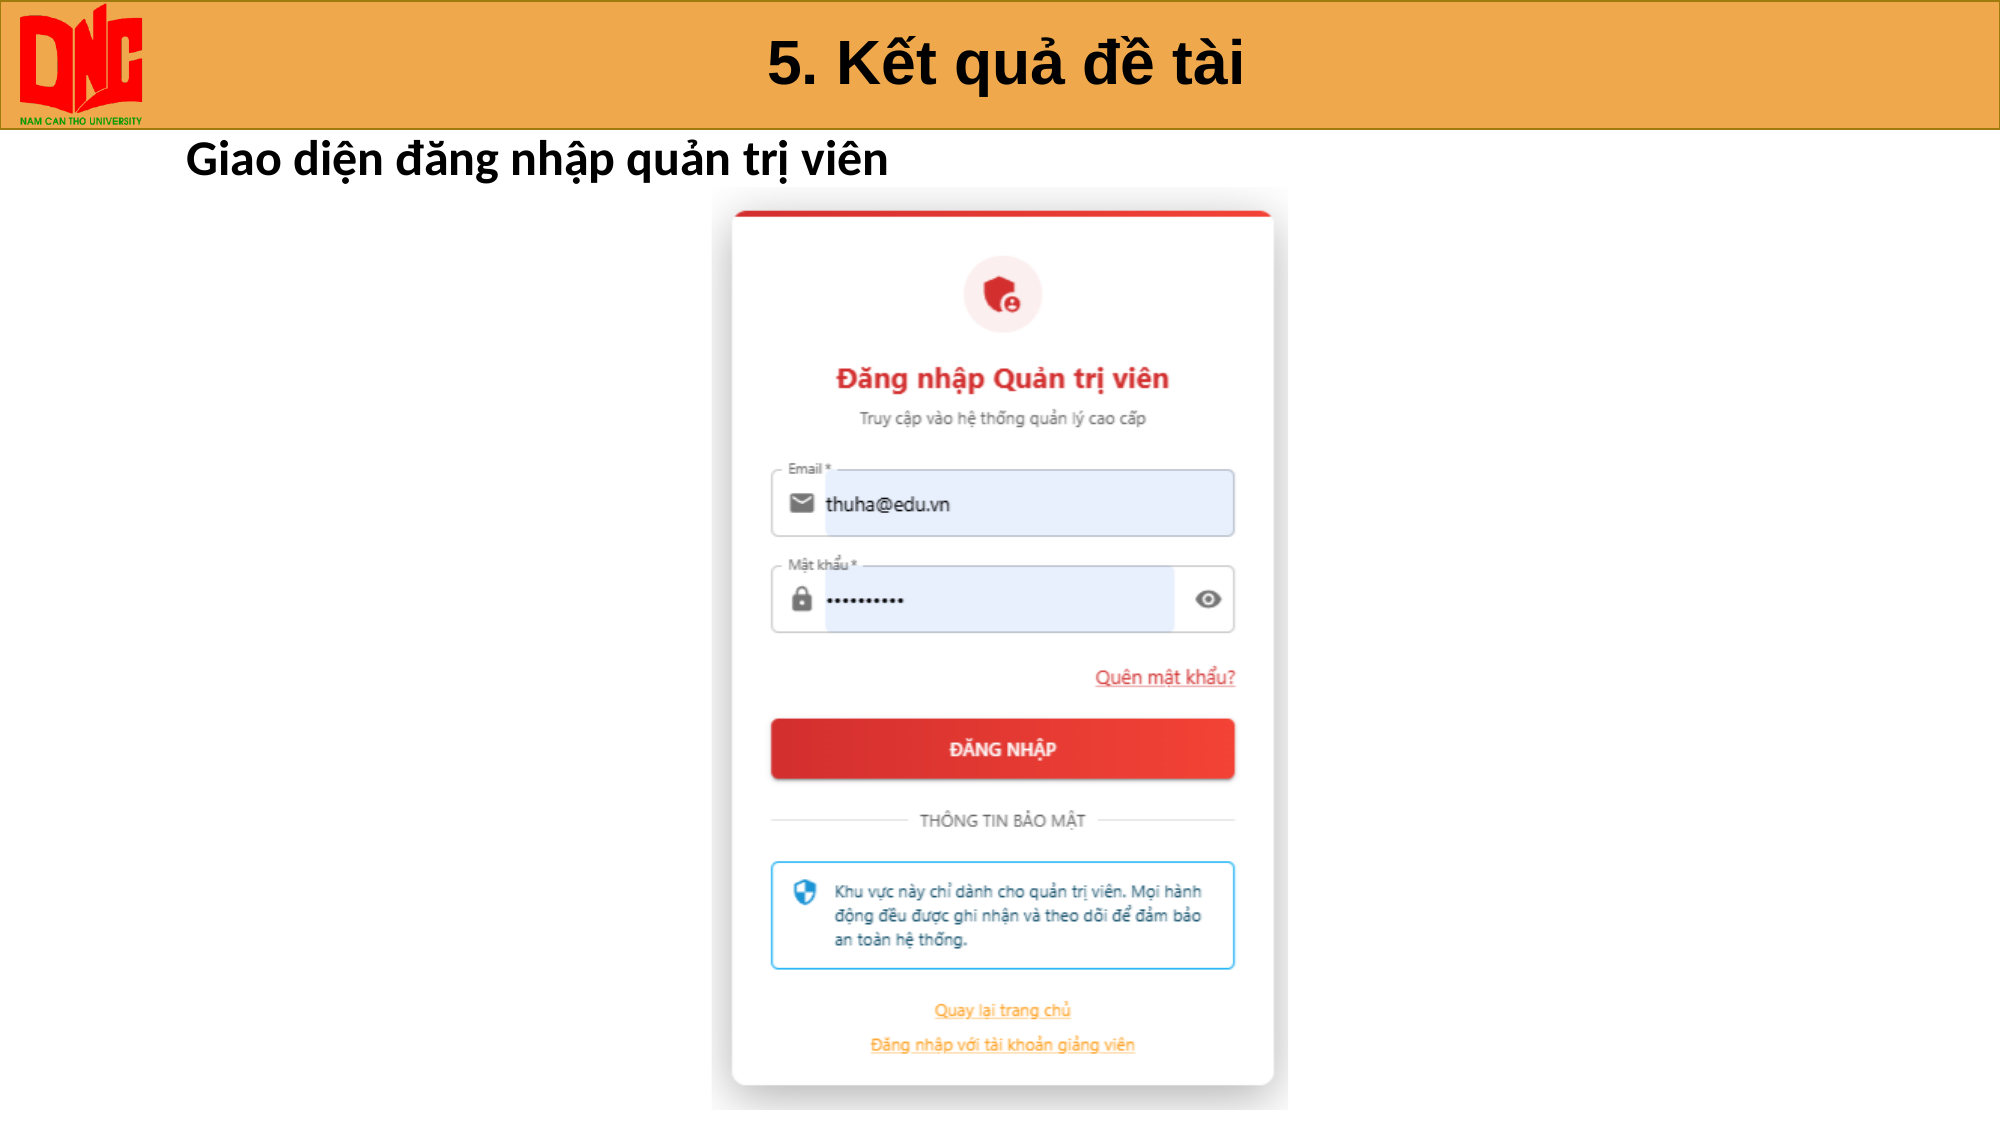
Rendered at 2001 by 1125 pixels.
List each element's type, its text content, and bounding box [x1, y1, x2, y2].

text_box [1869, 0, 2000, 130]
title 5. Kết quả đề tài [144, 0, 1869, 125]
picture [711, 186, 1289, 1110]
list Giao diện đăng nhập quản trị viên [113, 125, 1900, 1096]
text_box [0, 0, 144, 130]
picture [18, 1, 143, 125]
